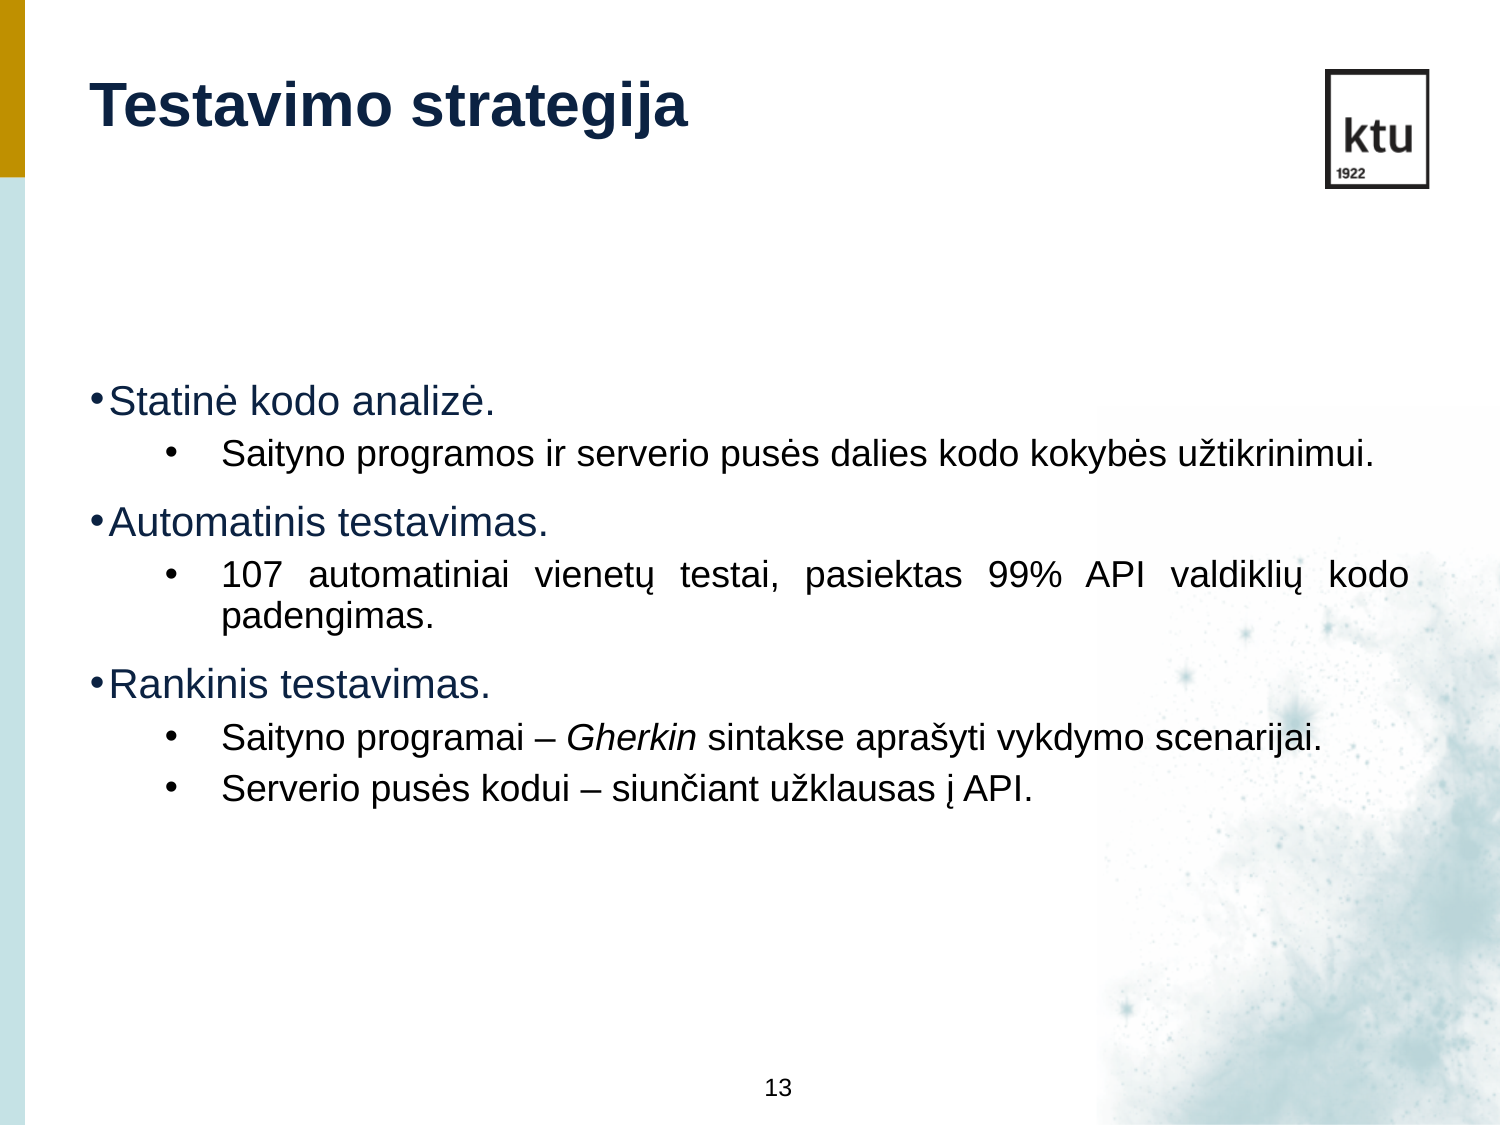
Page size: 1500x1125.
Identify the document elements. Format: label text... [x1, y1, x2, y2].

list Testavimo strategija [75, 69, 730, 171]
picture [1098, 407, 1500, 1124]
list Statinė kodo analizė. Saityno programos ir serverio pusės dalies kodo kokybės užtikrinimui. Automatinis testavimas. 107 automatiniai vienetų testai, pasiektas 99% API valdiklių kodo padengimas. Rankinis testavimas. Saityno programai – Gherkin sintakse aprašyti vykdymo scenarijai. Serverio pusės kodui – siunčiant užklausas į API. [75, 366, 1425, 984]
